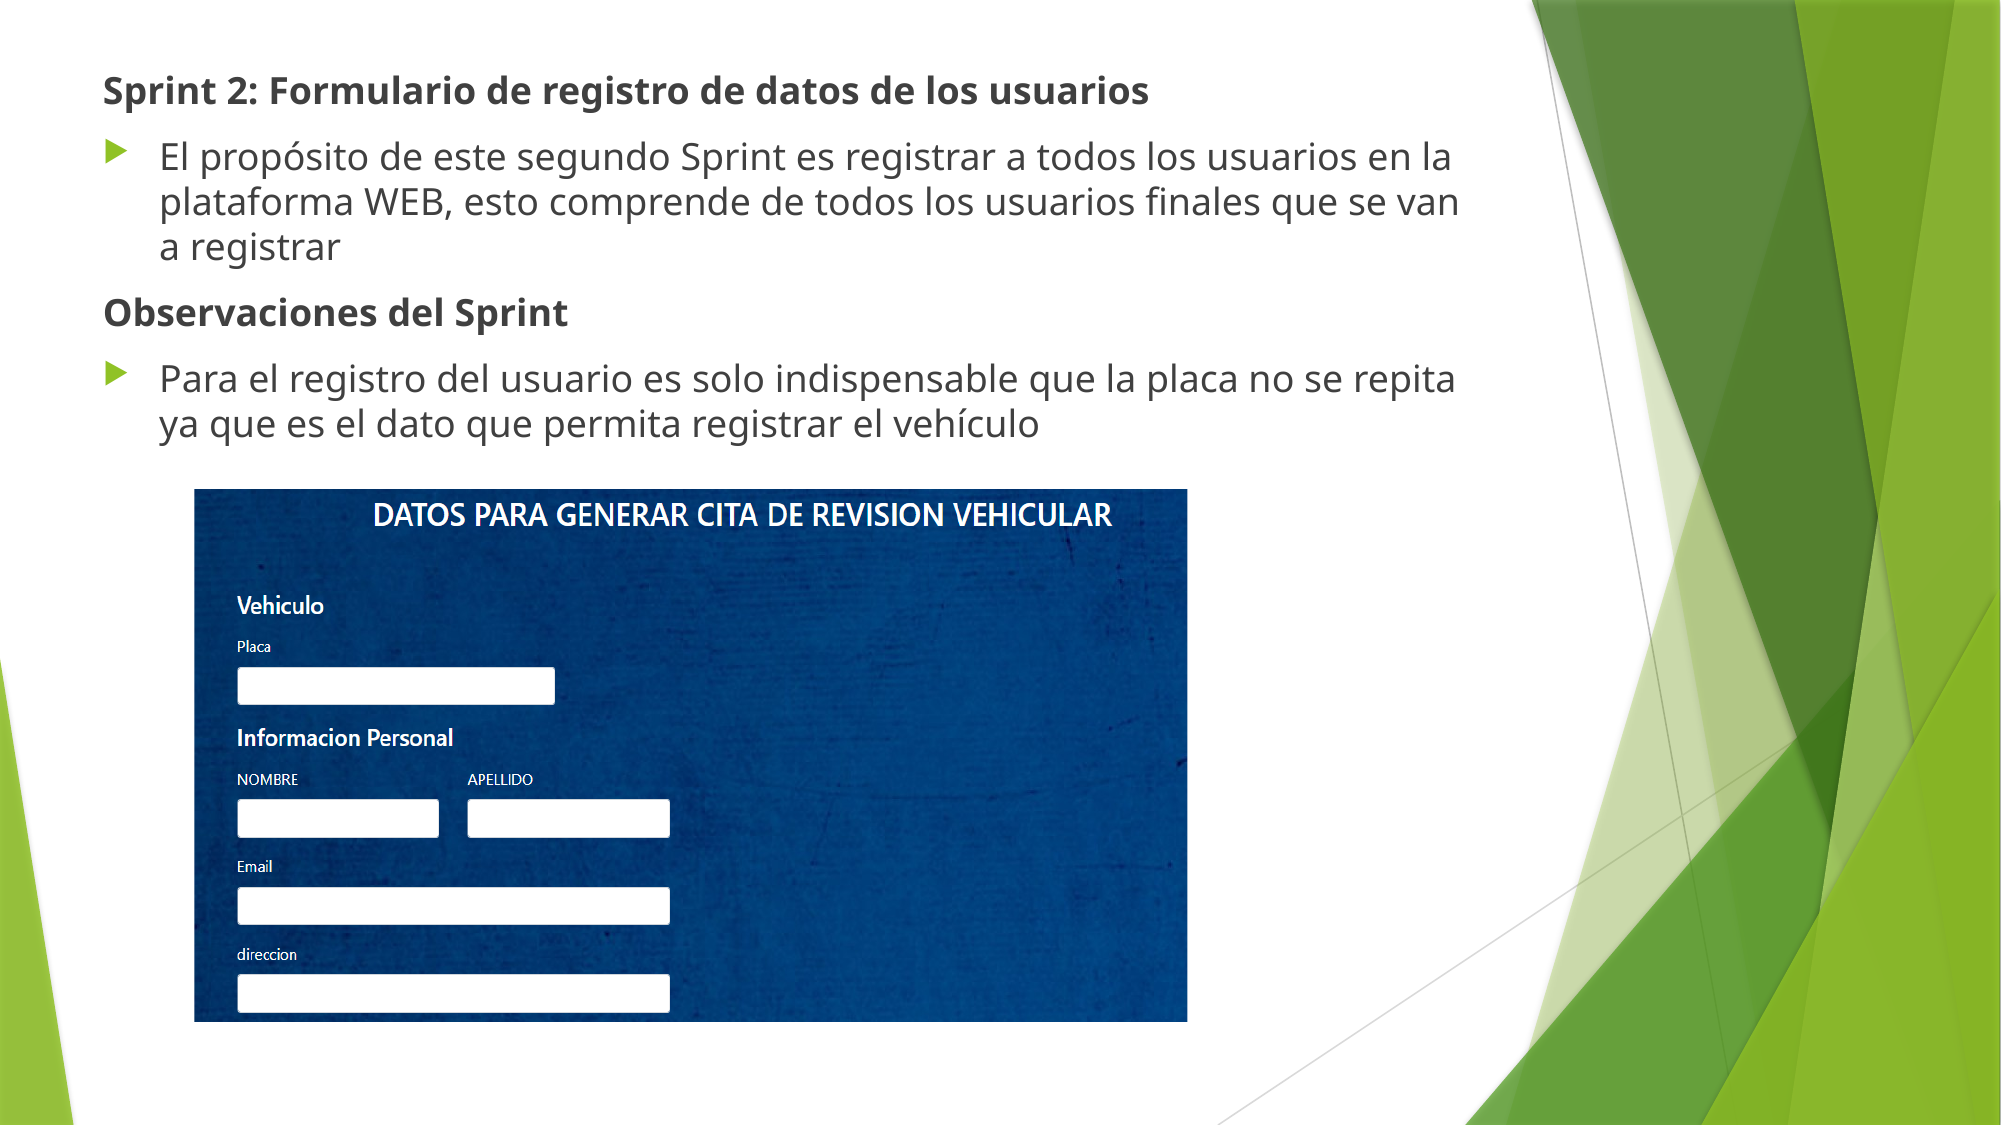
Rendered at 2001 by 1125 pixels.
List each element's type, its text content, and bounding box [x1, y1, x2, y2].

list Sprint 2: Formulario de registro de datos de los usuarios El propósito de este segundo Sprint es registrar a todos los usuarios en la plataforma WEB, esto comprende de todos los usuarios finales que se van a registrar Observaciones del Sprint Para el registro del usuario es solo indispensable que la placa no se repita ya que es el dato que permita registrar el vehículo [87, 59, 1499, 697]
picture [193, 488, 1188, 1022]
